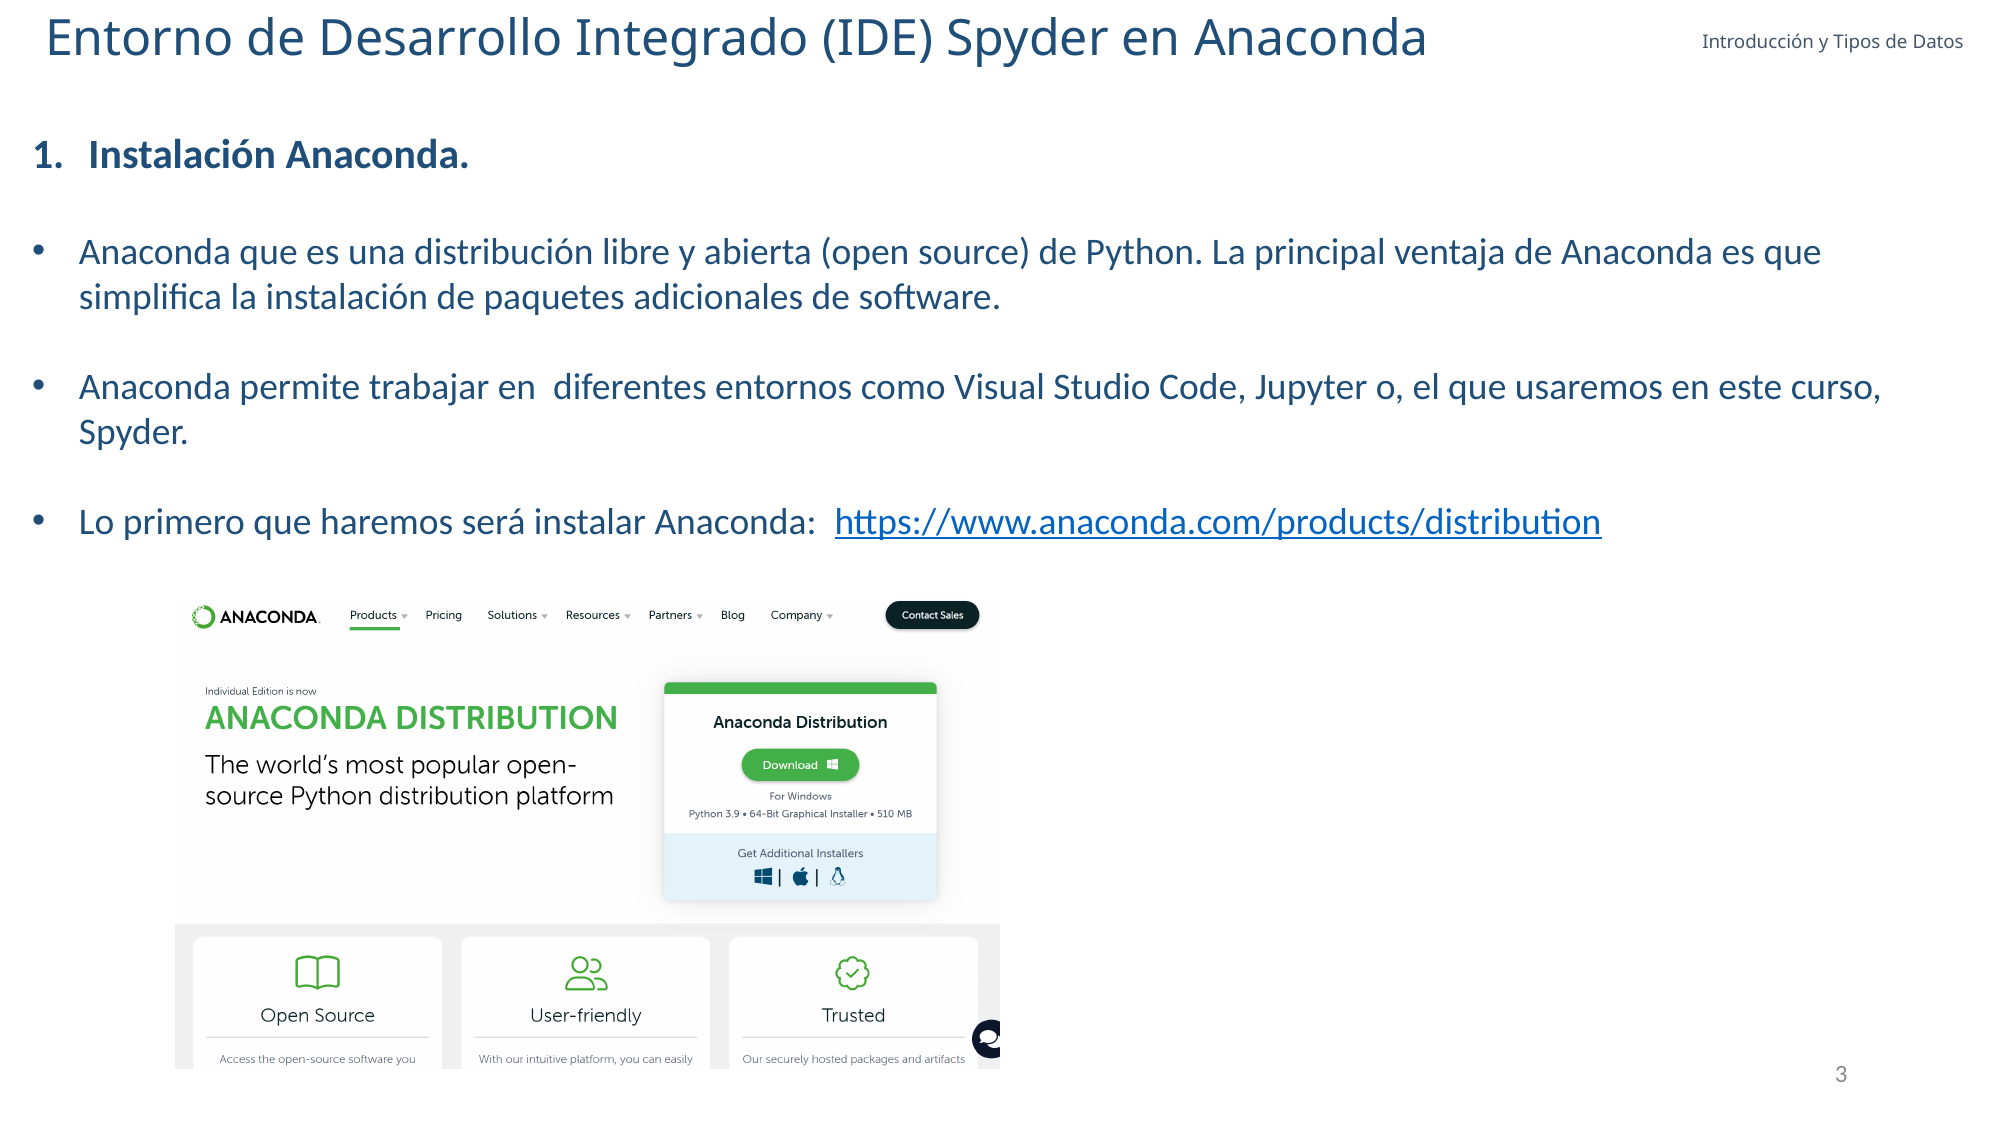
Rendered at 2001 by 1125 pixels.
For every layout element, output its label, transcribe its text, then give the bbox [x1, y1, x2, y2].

text_box Introducción y Tipos de Datos [1614, 24, 2000, 70]
text_box Instalación Anaconda. Anaconda que es una distribución libre y abierta (open source) de Python. La principal ventaja de Anaconda es que simplifica la instalación de paquetes adicionales de software. Anaconda permite trabajar en diferentes entornos como Visual Studio Code, Jupyter o, el que usaremos en este curso, Spyder. Lo primero que haremos será instalar Anaconda: https://www.anaconda.com/products/distribution [17, 119, 1945, 595]
picture [175, 599, 1000, 1069]
text_box Entorno de Desarrollo Integrado (IDE) Spyder en Anaconda [30, 0, 1445, 73]
slide_number 3 [1412, 1042, 1863, 1103]
